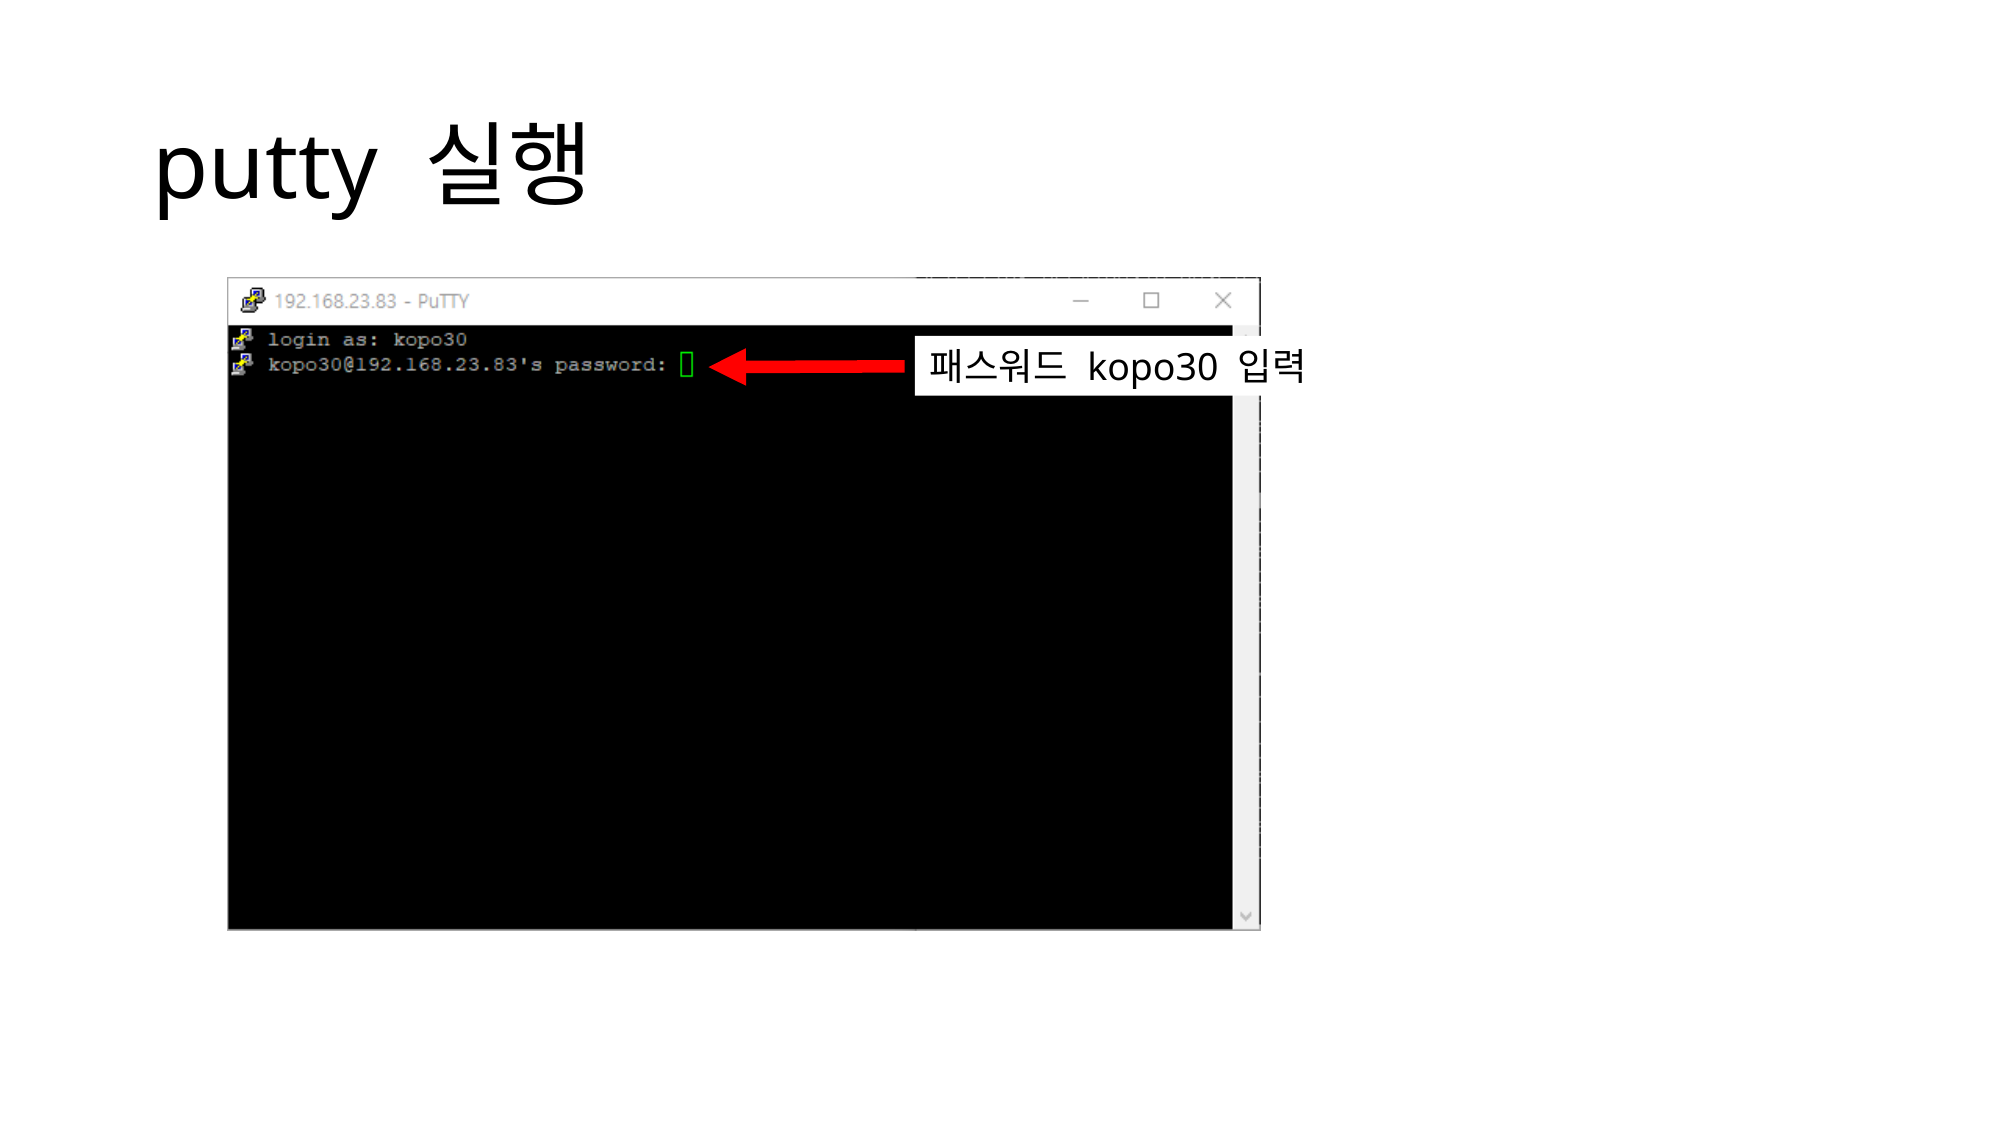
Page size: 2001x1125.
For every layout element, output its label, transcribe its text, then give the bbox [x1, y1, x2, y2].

title putty 실행 [137, 59, 1863, 278]
picture [227, 277, 1261, 931]
text_box 패스워드 kopo30 입력 [1261, 335, 1350, 396]
